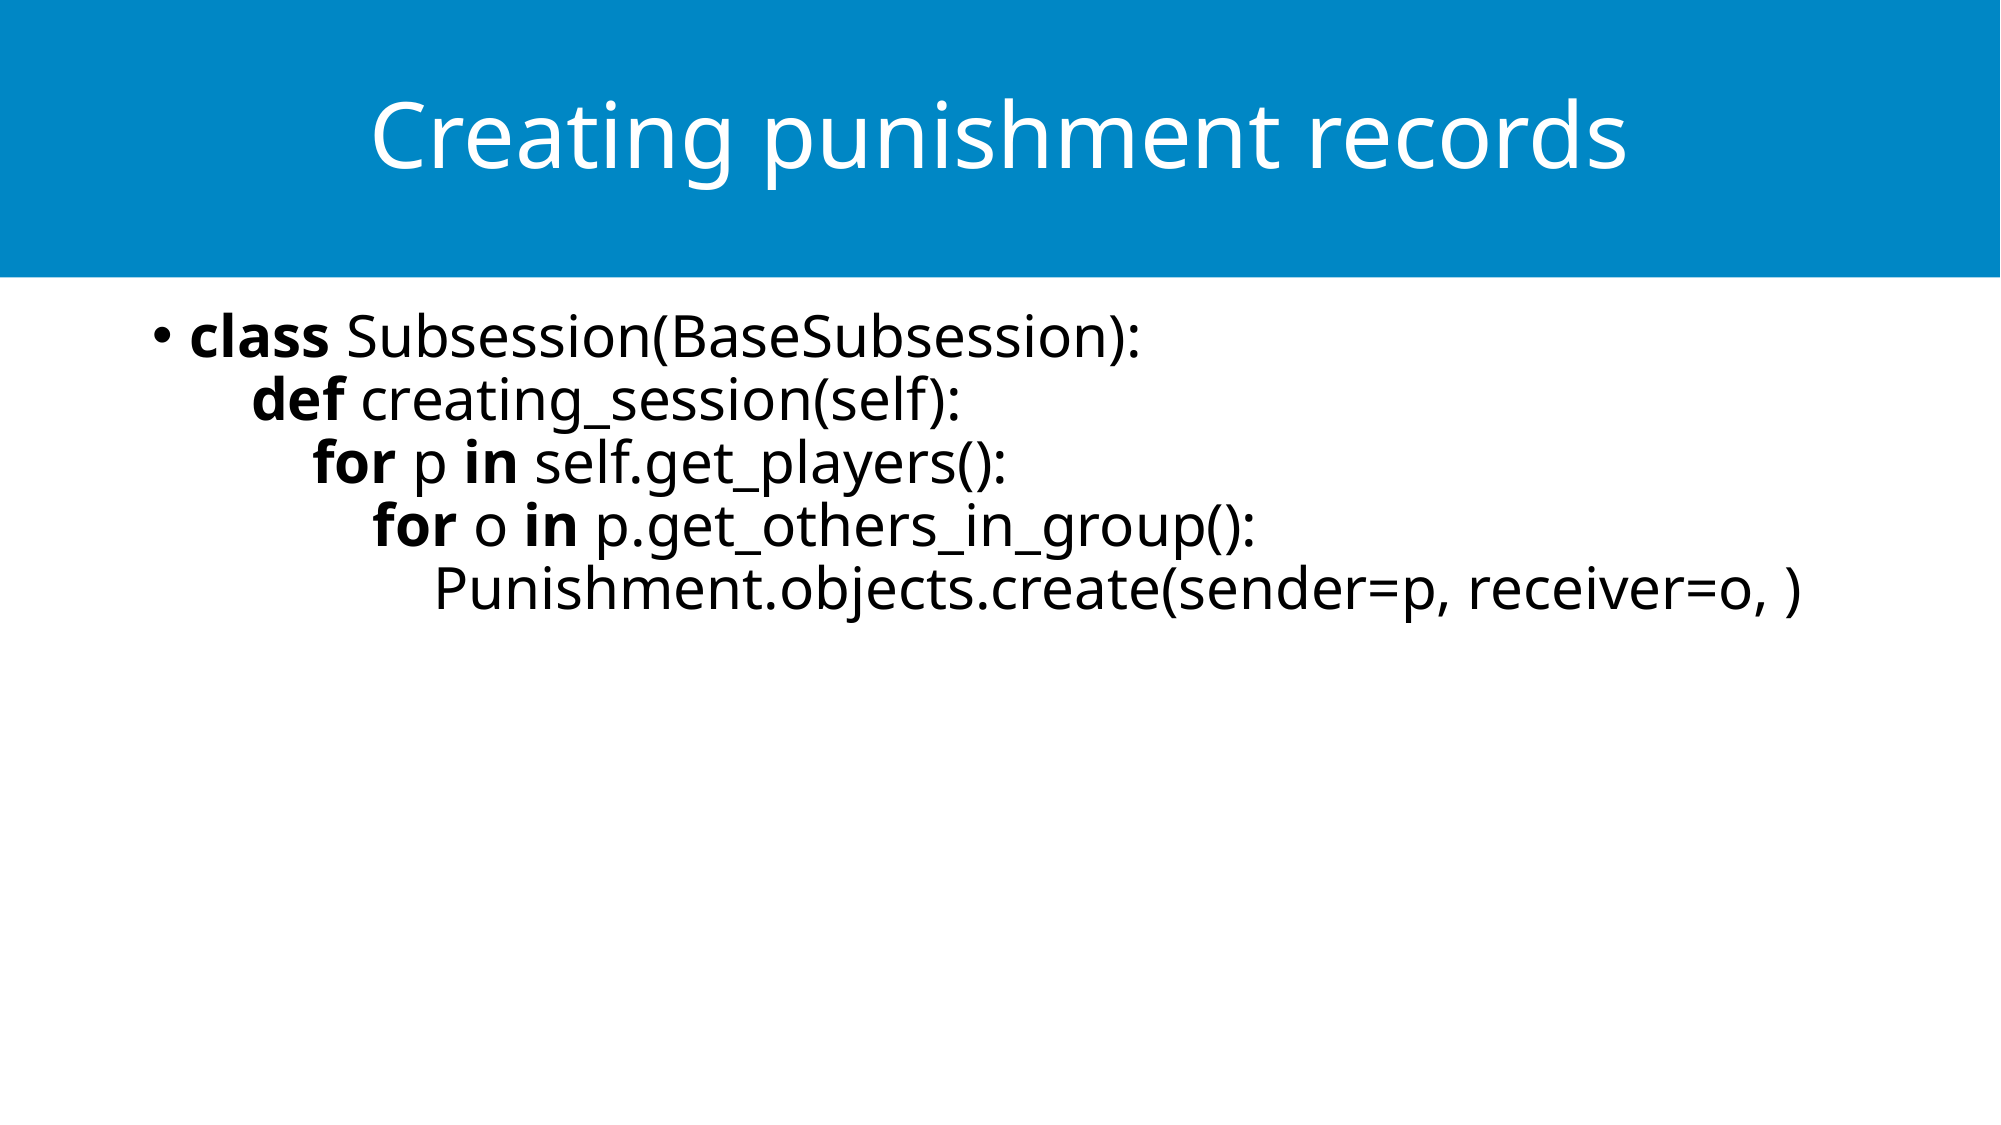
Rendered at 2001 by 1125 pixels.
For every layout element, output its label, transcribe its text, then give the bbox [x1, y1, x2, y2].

title Creating punishment records [0, 0, 2000, 278]
list class Subsession(BaseSubsession): def creating_session(self): for p in self.get_players(): for o in p.get_others_in_group(): Punishment.objects.create(sender=p, receiver=o, ) [137, 299, 1863, 1014]
